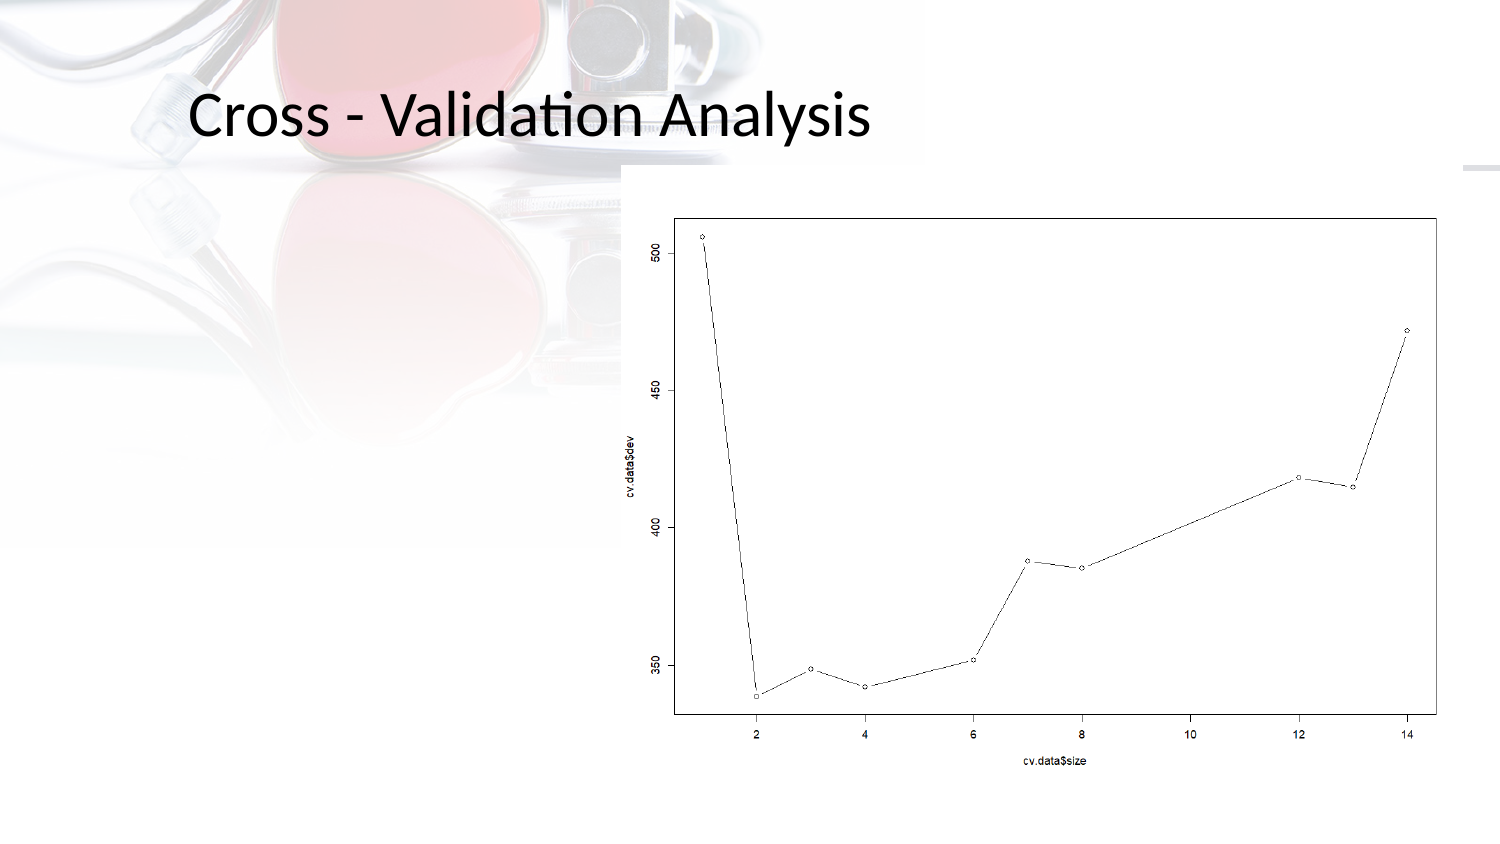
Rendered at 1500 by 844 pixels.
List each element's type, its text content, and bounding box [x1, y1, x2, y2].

title Cross - Validation Analysis [173, 63, 1251, 158]
picture [620, 164, 1463, 781]
